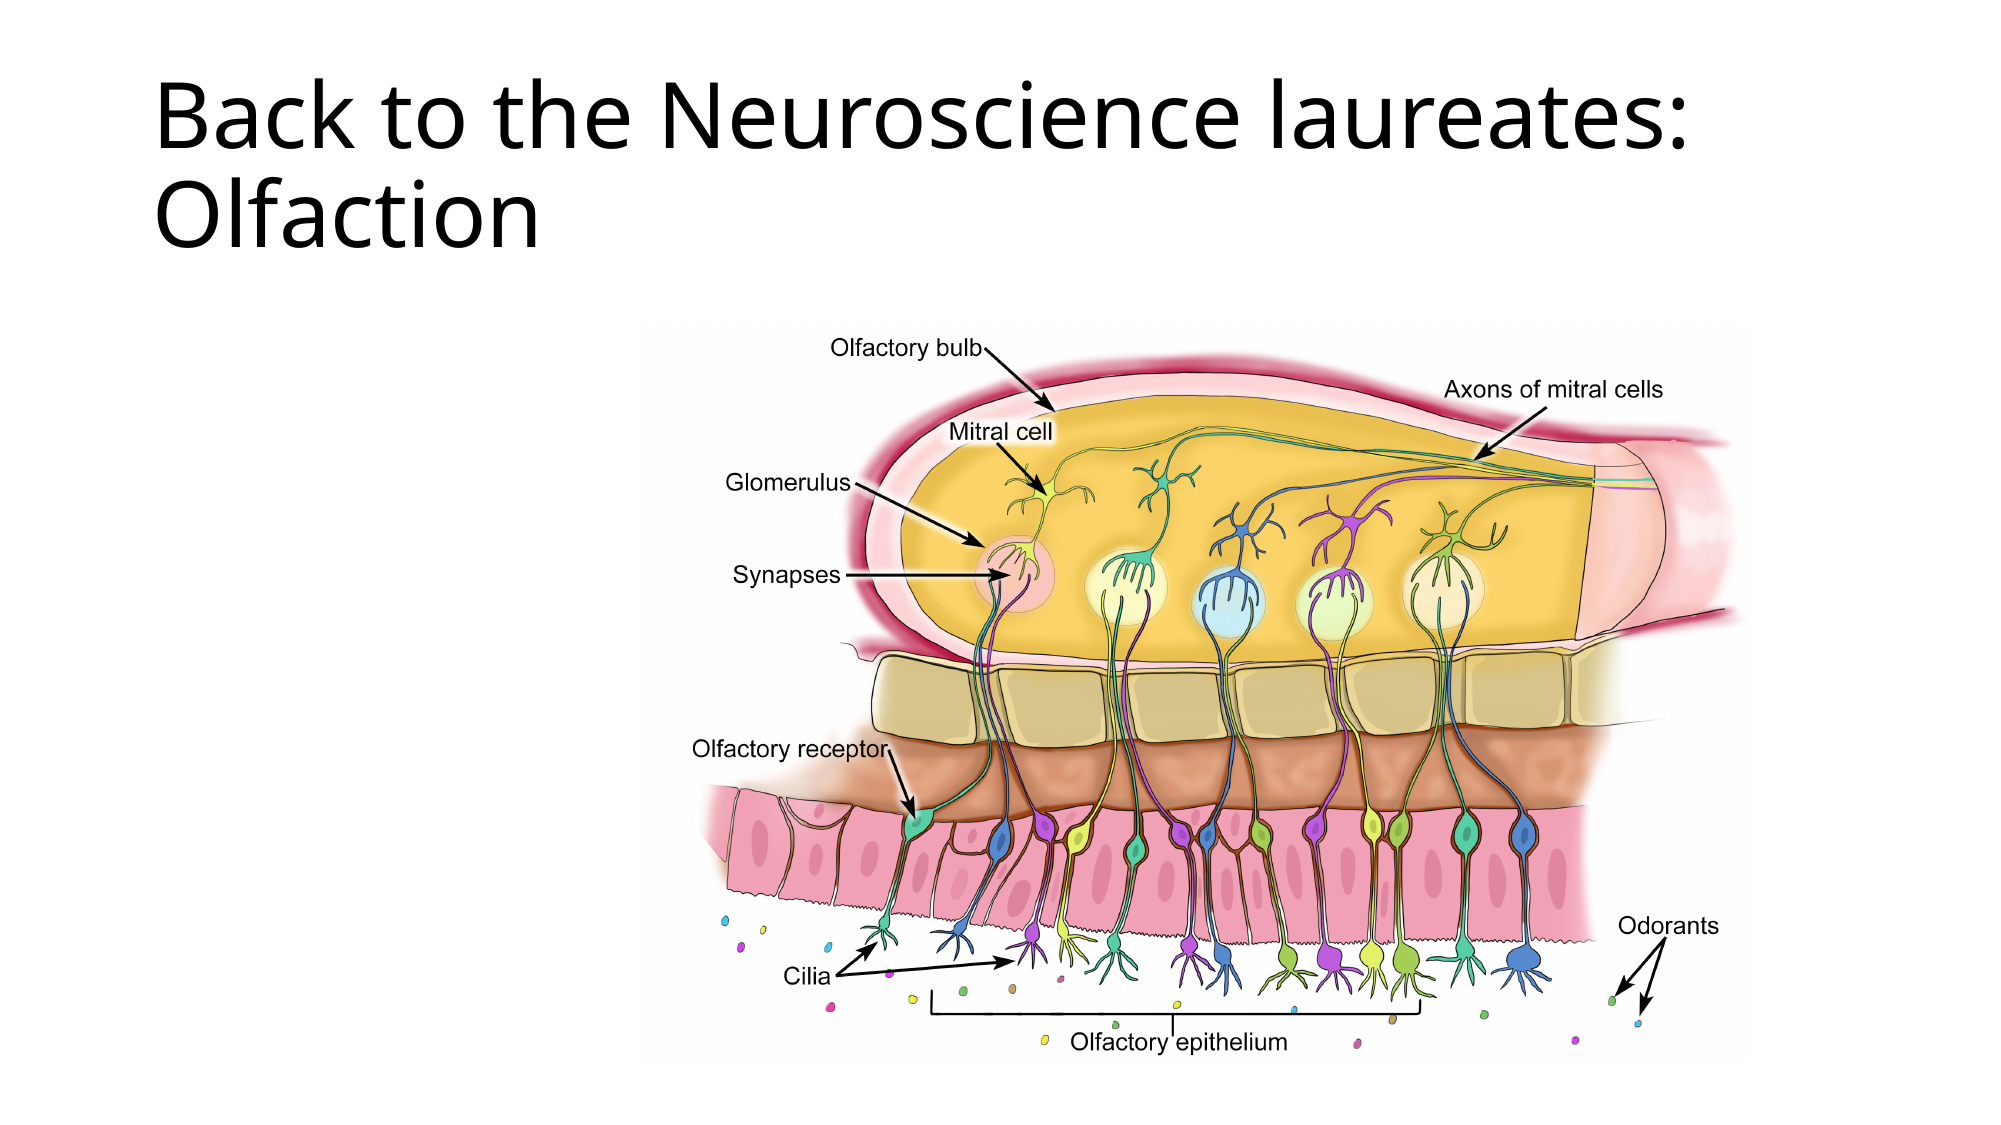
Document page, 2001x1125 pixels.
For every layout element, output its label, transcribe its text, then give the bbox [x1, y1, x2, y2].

picture [639, 322, 1750, 1063]
title Back to the Neuroscience laureates: Olfaction [137, 59, 1863, 278]
